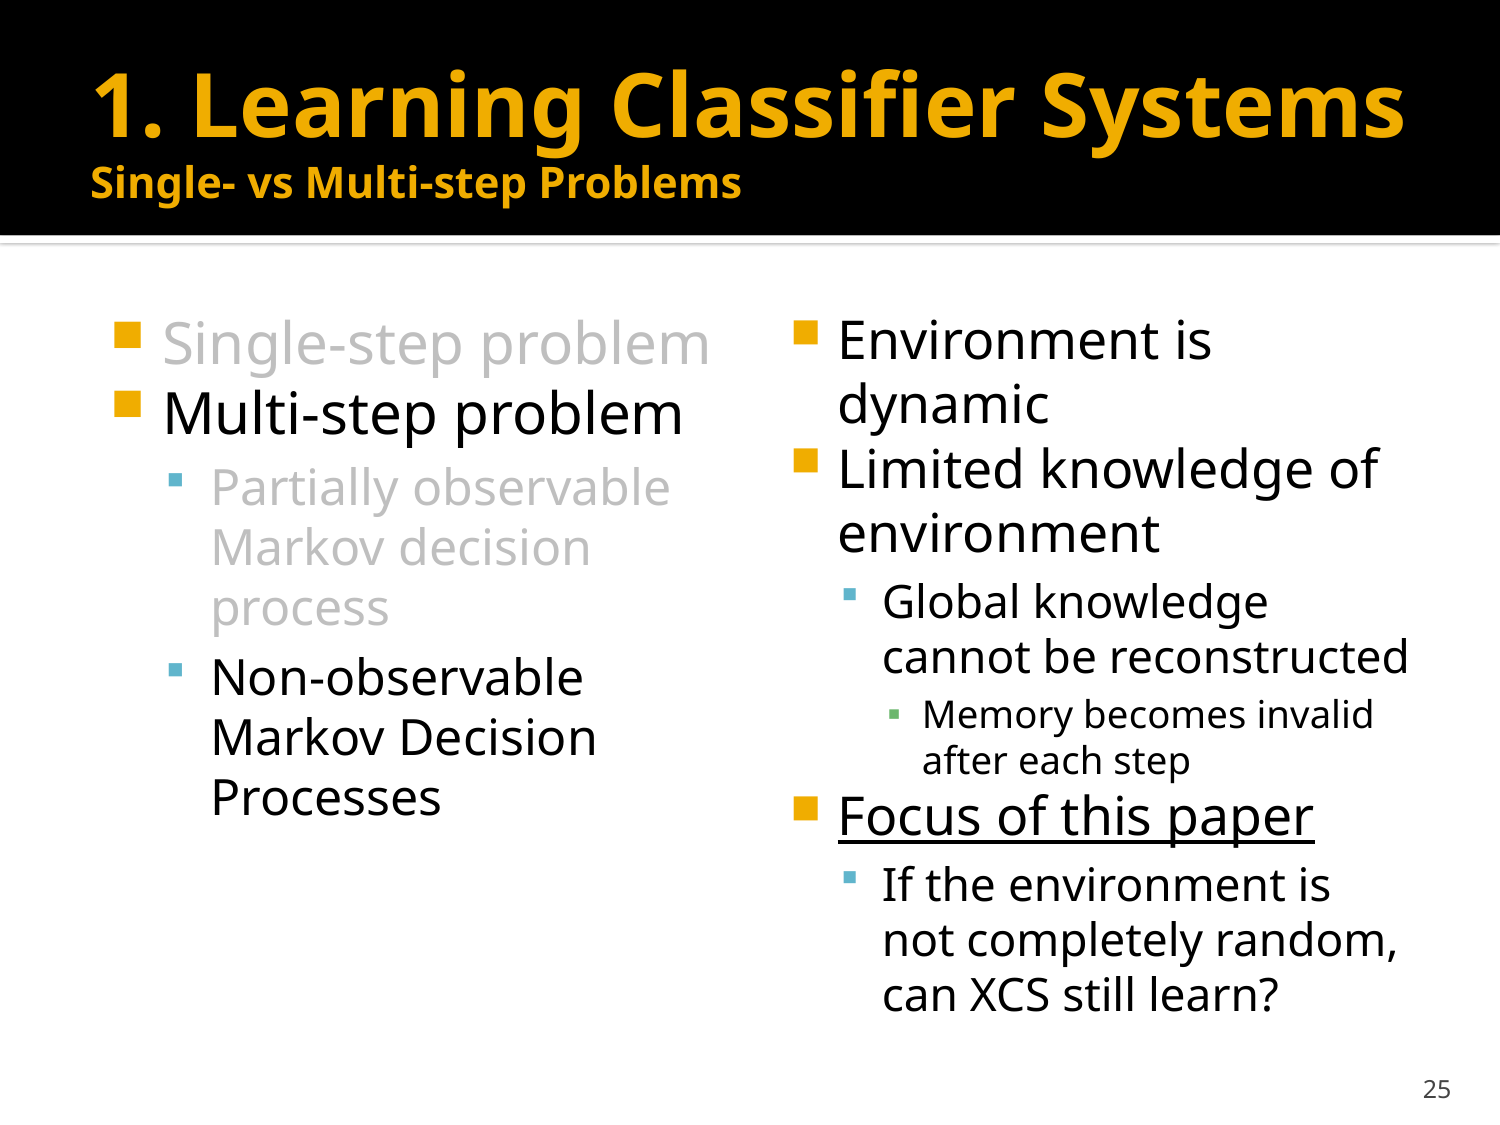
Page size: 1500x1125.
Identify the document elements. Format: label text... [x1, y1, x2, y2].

list Environment is dynamic Limited knowledge of environment Global knowledge cannot be reconstructed Memory becomes invalid after each step Focus of this paper If the environment is not completely random, can XCS still learn? [762, 291, 1425, 1050]
title 1. Learning Classifier Systems Single- vs Multi-step Problems [75, 24, 1425, 231]
slide_number 25 [1345, 1062, 1467, 1108]
list Single-step problem Multi-step problem Partially observable Markov decision process Non-observable Markov Decision Processes [75, 291, 738, 1050]
